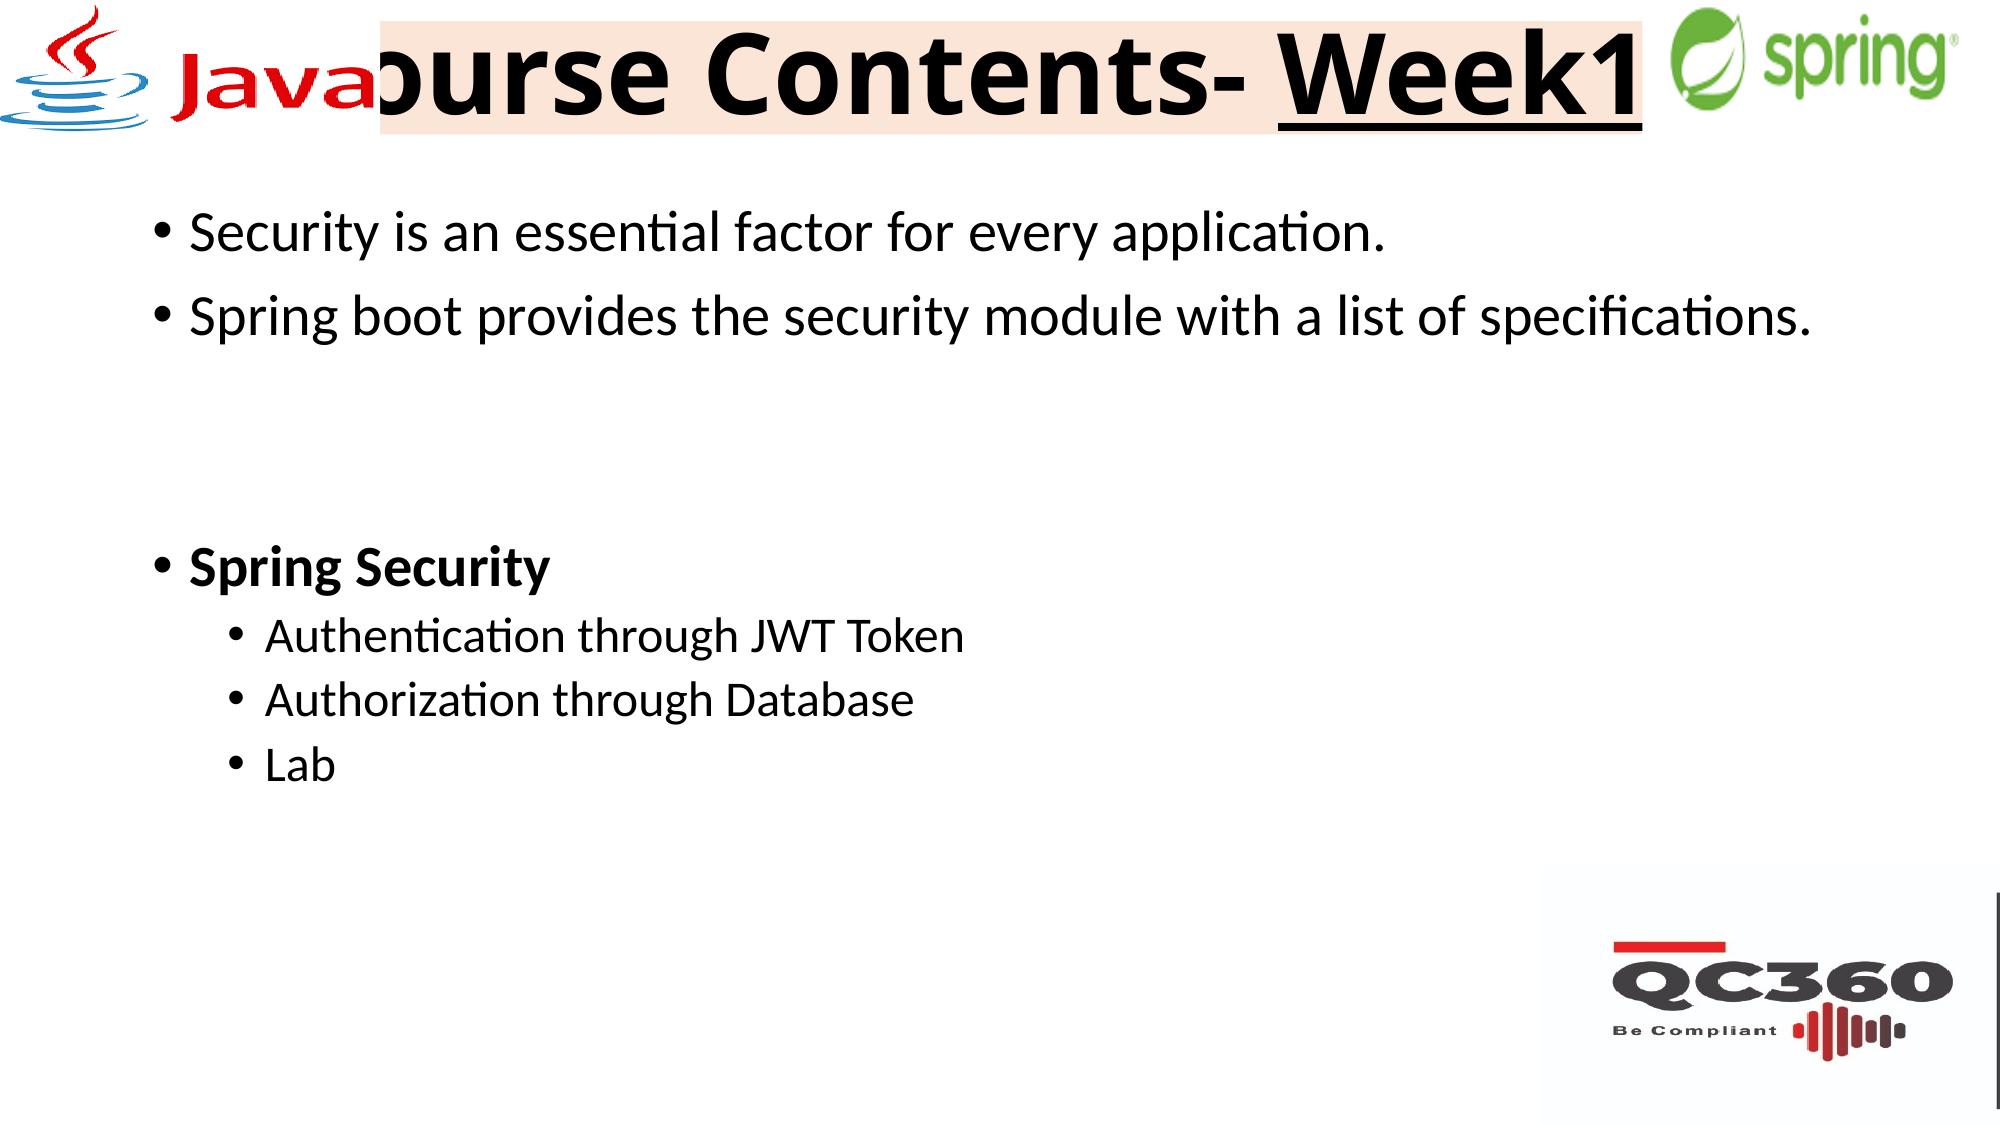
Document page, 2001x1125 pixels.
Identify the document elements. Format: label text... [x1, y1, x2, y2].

picture [1541, 865, 2000, 1125]
picture [1642, 0, 1994, 135]
picture [0, 0, 381, 135]
list Security is an essential factor for every application. Spring boot provides the security module with a list of specifications. Spring Security Authentication through JWT Token Authorization through Database Lab [137, 193, 1863, 1074]
title Course Contents- Week16 [381, 21, 1642, 135]
